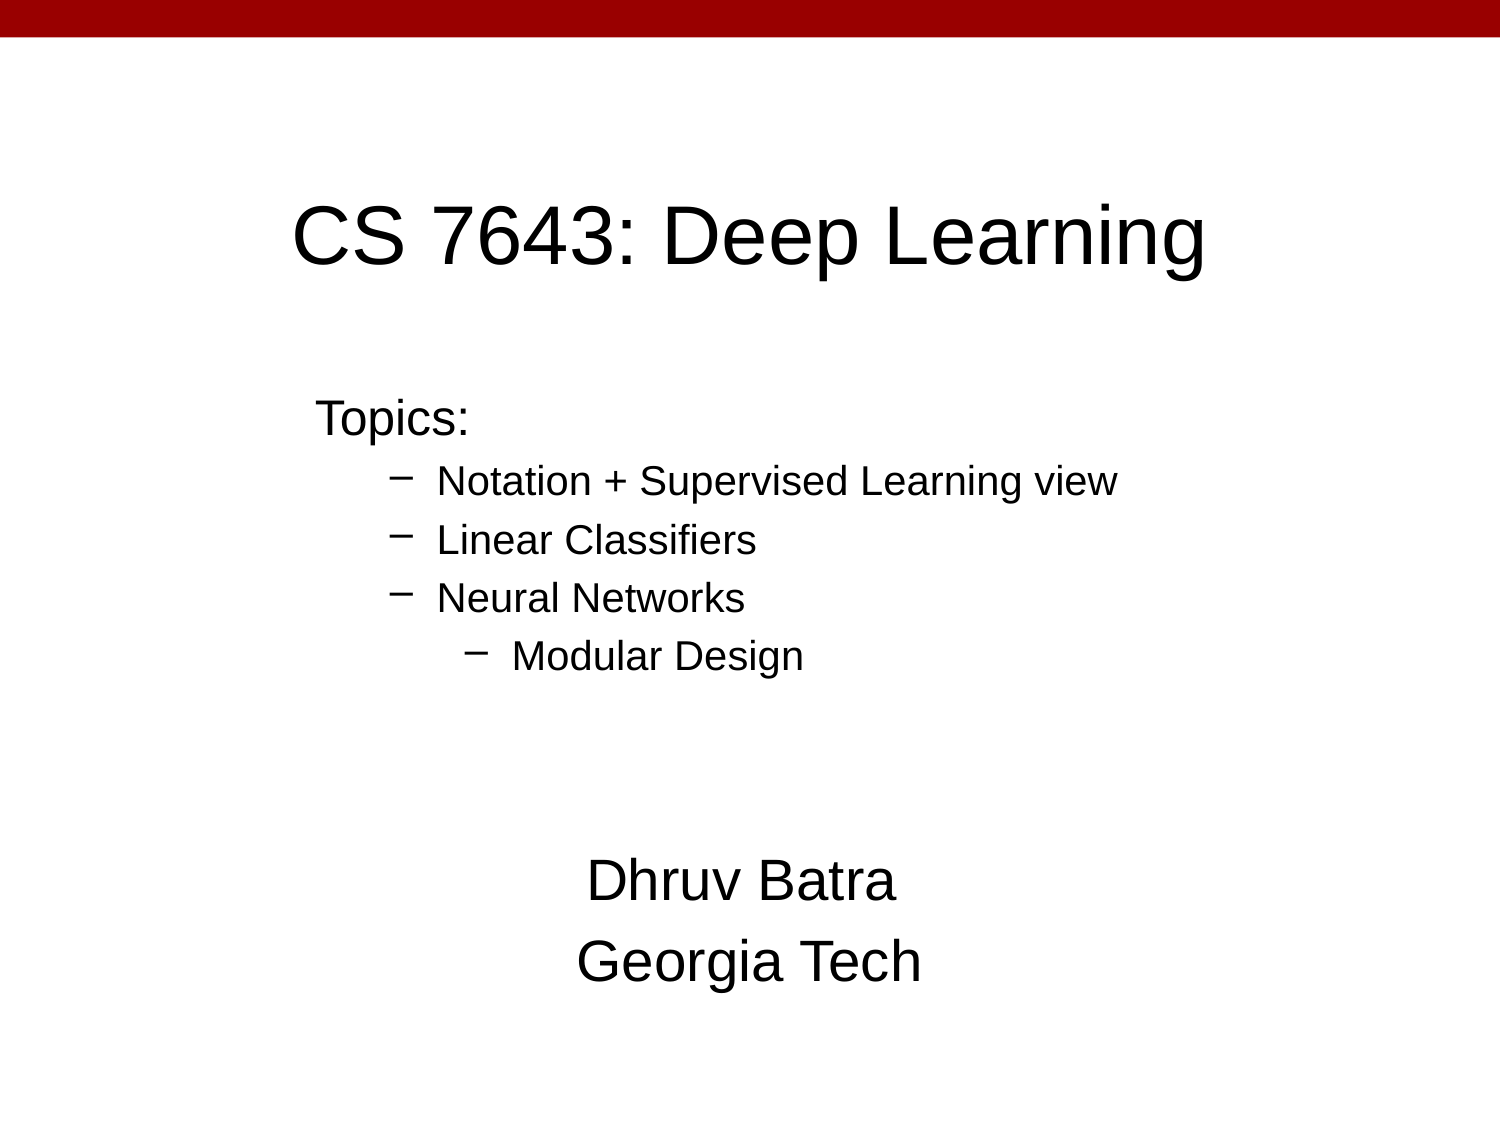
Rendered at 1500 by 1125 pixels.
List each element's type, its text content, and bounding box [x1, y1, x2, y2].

subtitle Dhruv Batra Georgia Tech [0, 762, 1500, 1051]
title CS 7643: Deep Learning [112, 137, 1388, 326]
text_box Topics: Notation + Supervised Learning view Linear Classifiers Neural Networks Modular Design [299, 378, 1438, 687]
